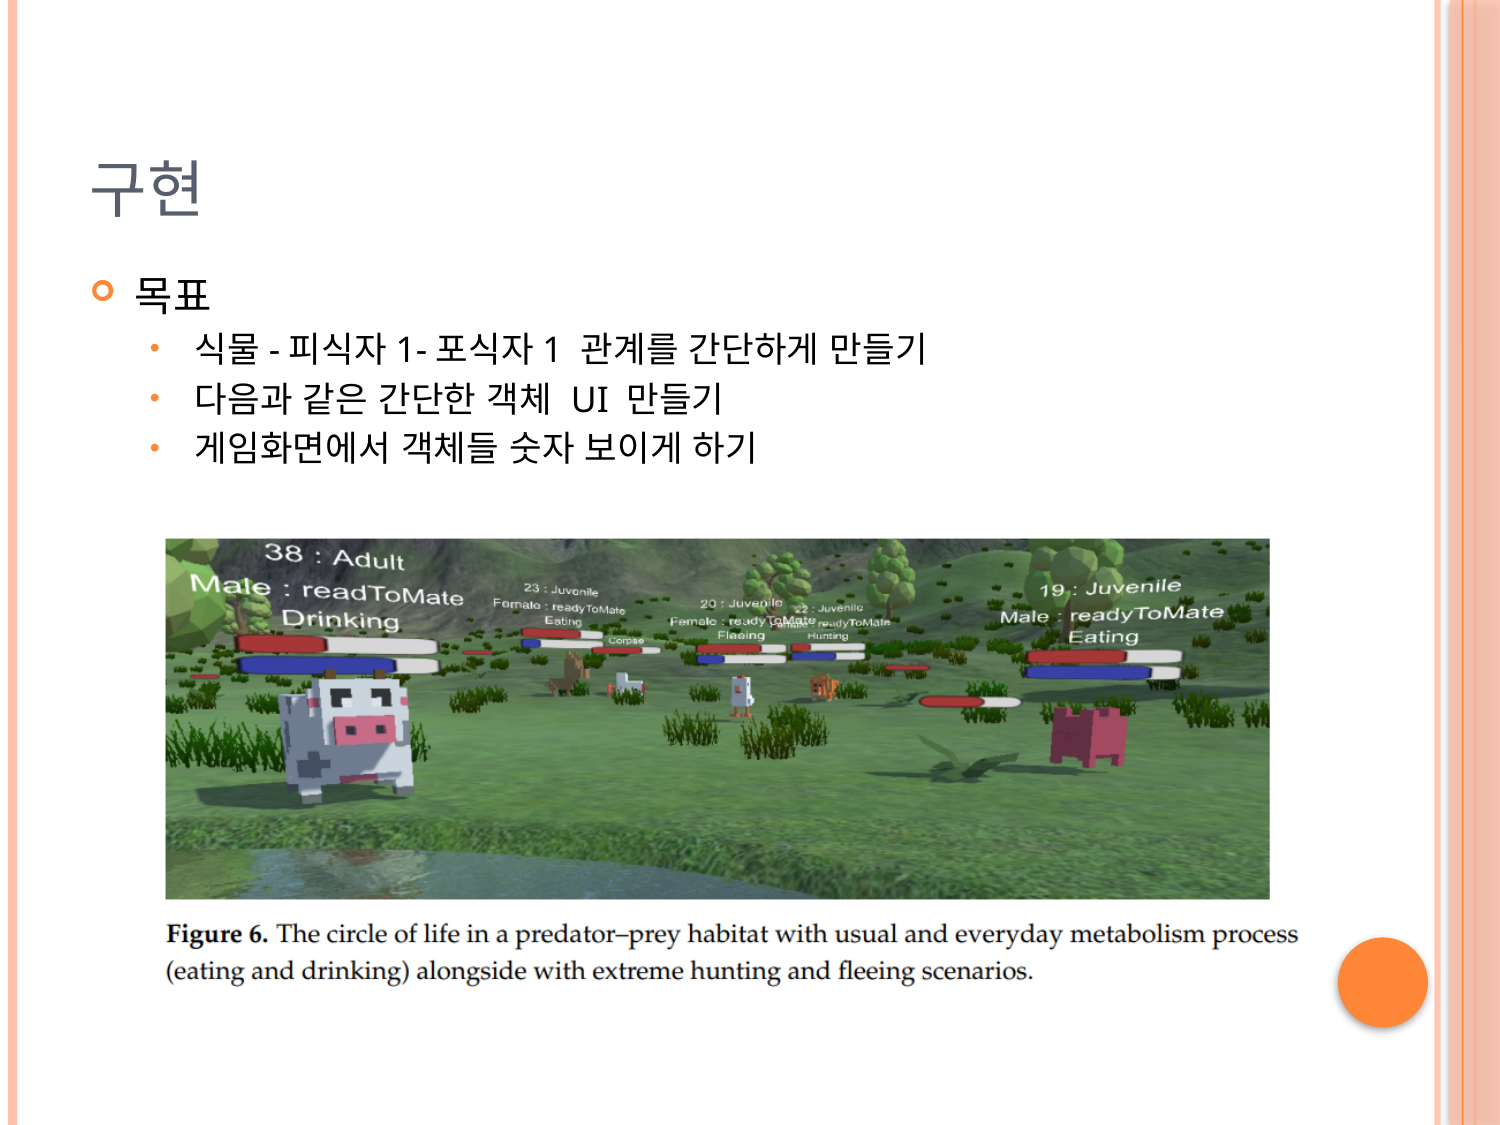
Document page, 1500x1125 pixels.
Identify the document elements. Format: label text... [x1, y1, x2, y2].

title 구현 [75, 45, 1300, 233]
list 목표 식물-피식자1-포식자1 관계를 간단하게 만들기 다음과 같은 간단한 객체 UI 만들기 게임화면에서 객체들 숫자 보이게 하기 [75, 262, 1300, 1062]
picture [148, 514, 1317, 1012]
